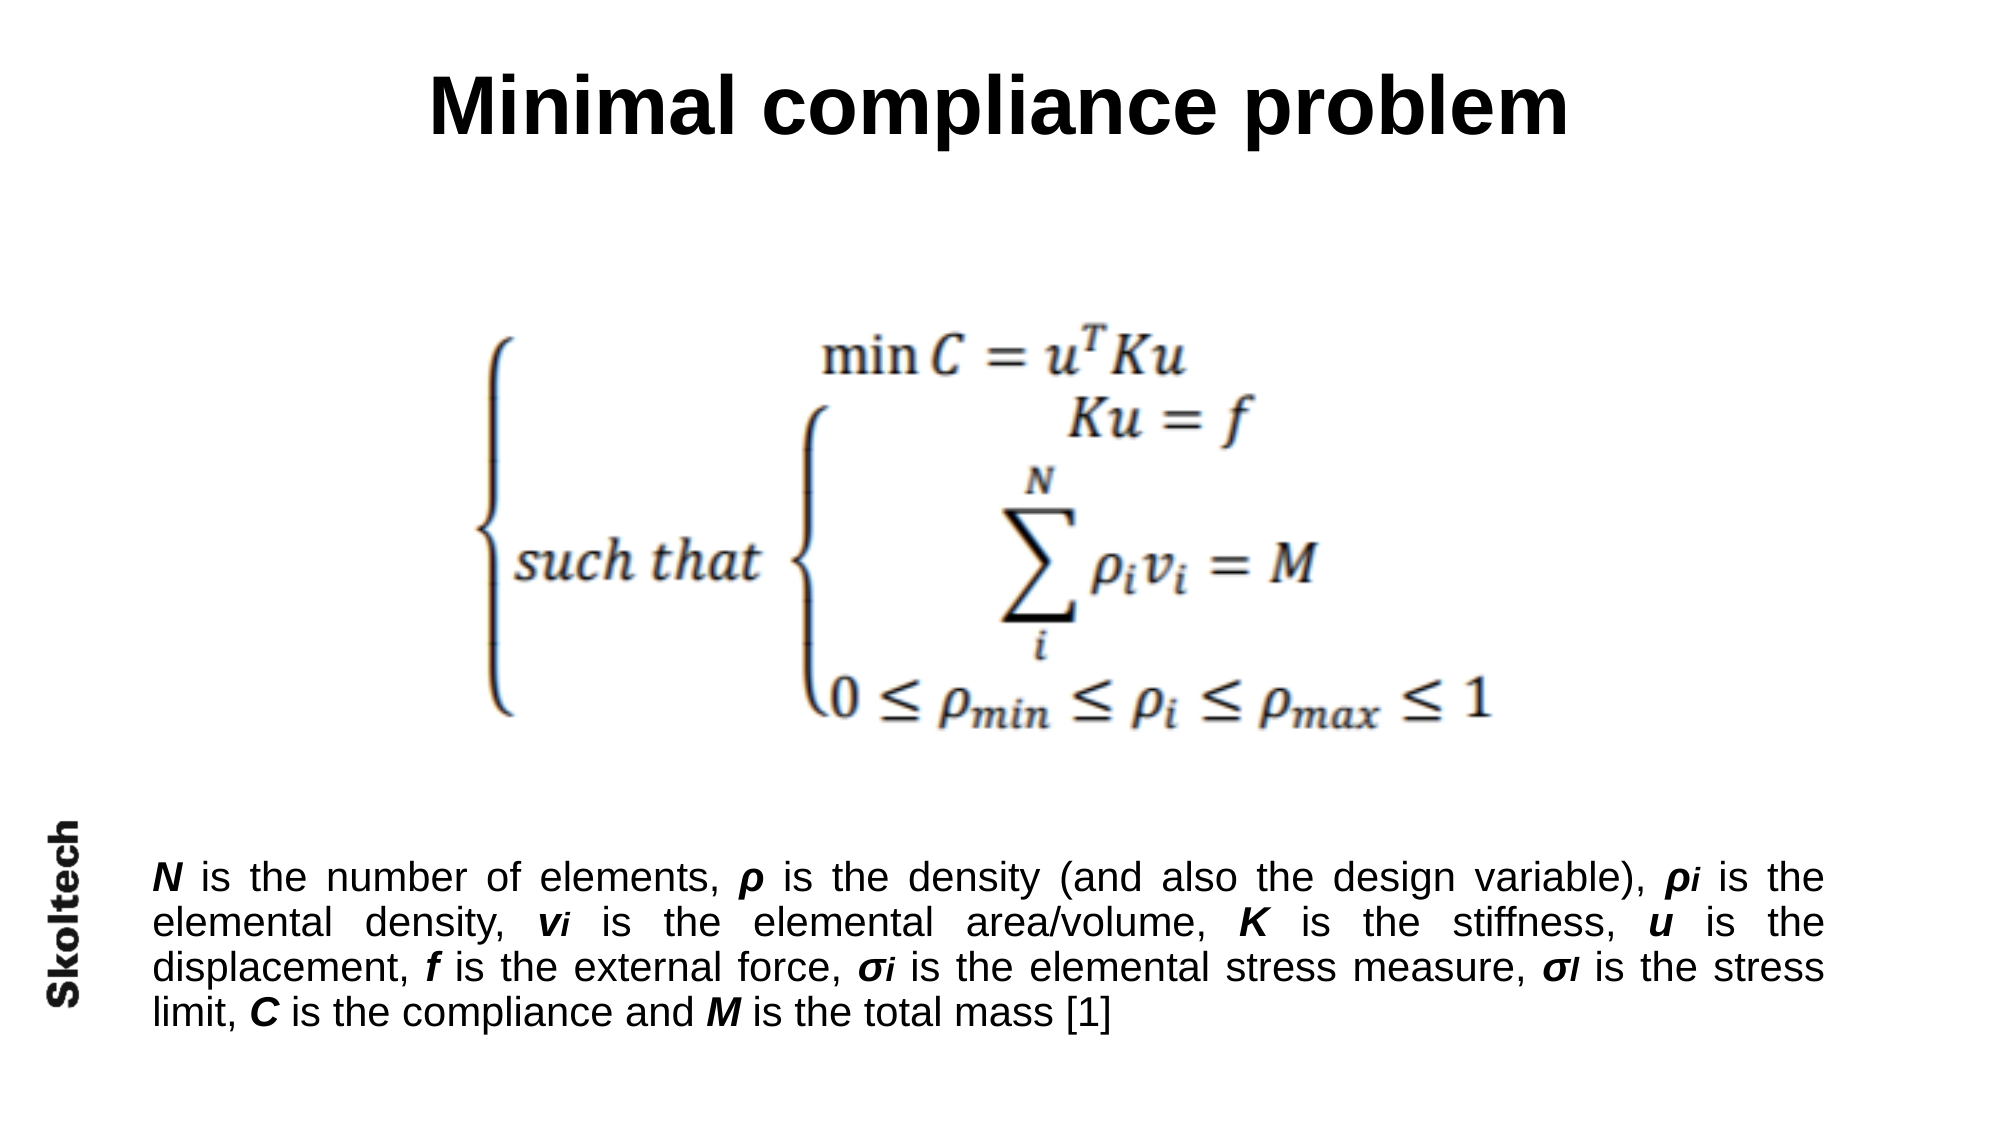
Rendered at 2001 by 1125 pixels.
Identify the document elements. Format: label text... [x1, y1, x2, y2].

list N is the number of elements, ρ is the density (and also the design variable), ρi is the elemental density, vi is the elemental area/volume, K is the stiffness, u is the displacement, f is the external force, σi is the elemental stress measure, σl is the stress limit, C is the compliance and M is the total mass [1] [137, 848, 1841, 1065]
title Minimal compliance problem [137, 54, 1863, 273]
picture [404, 272, 1596, 769]
picture [46, 816, 79, 1013]
